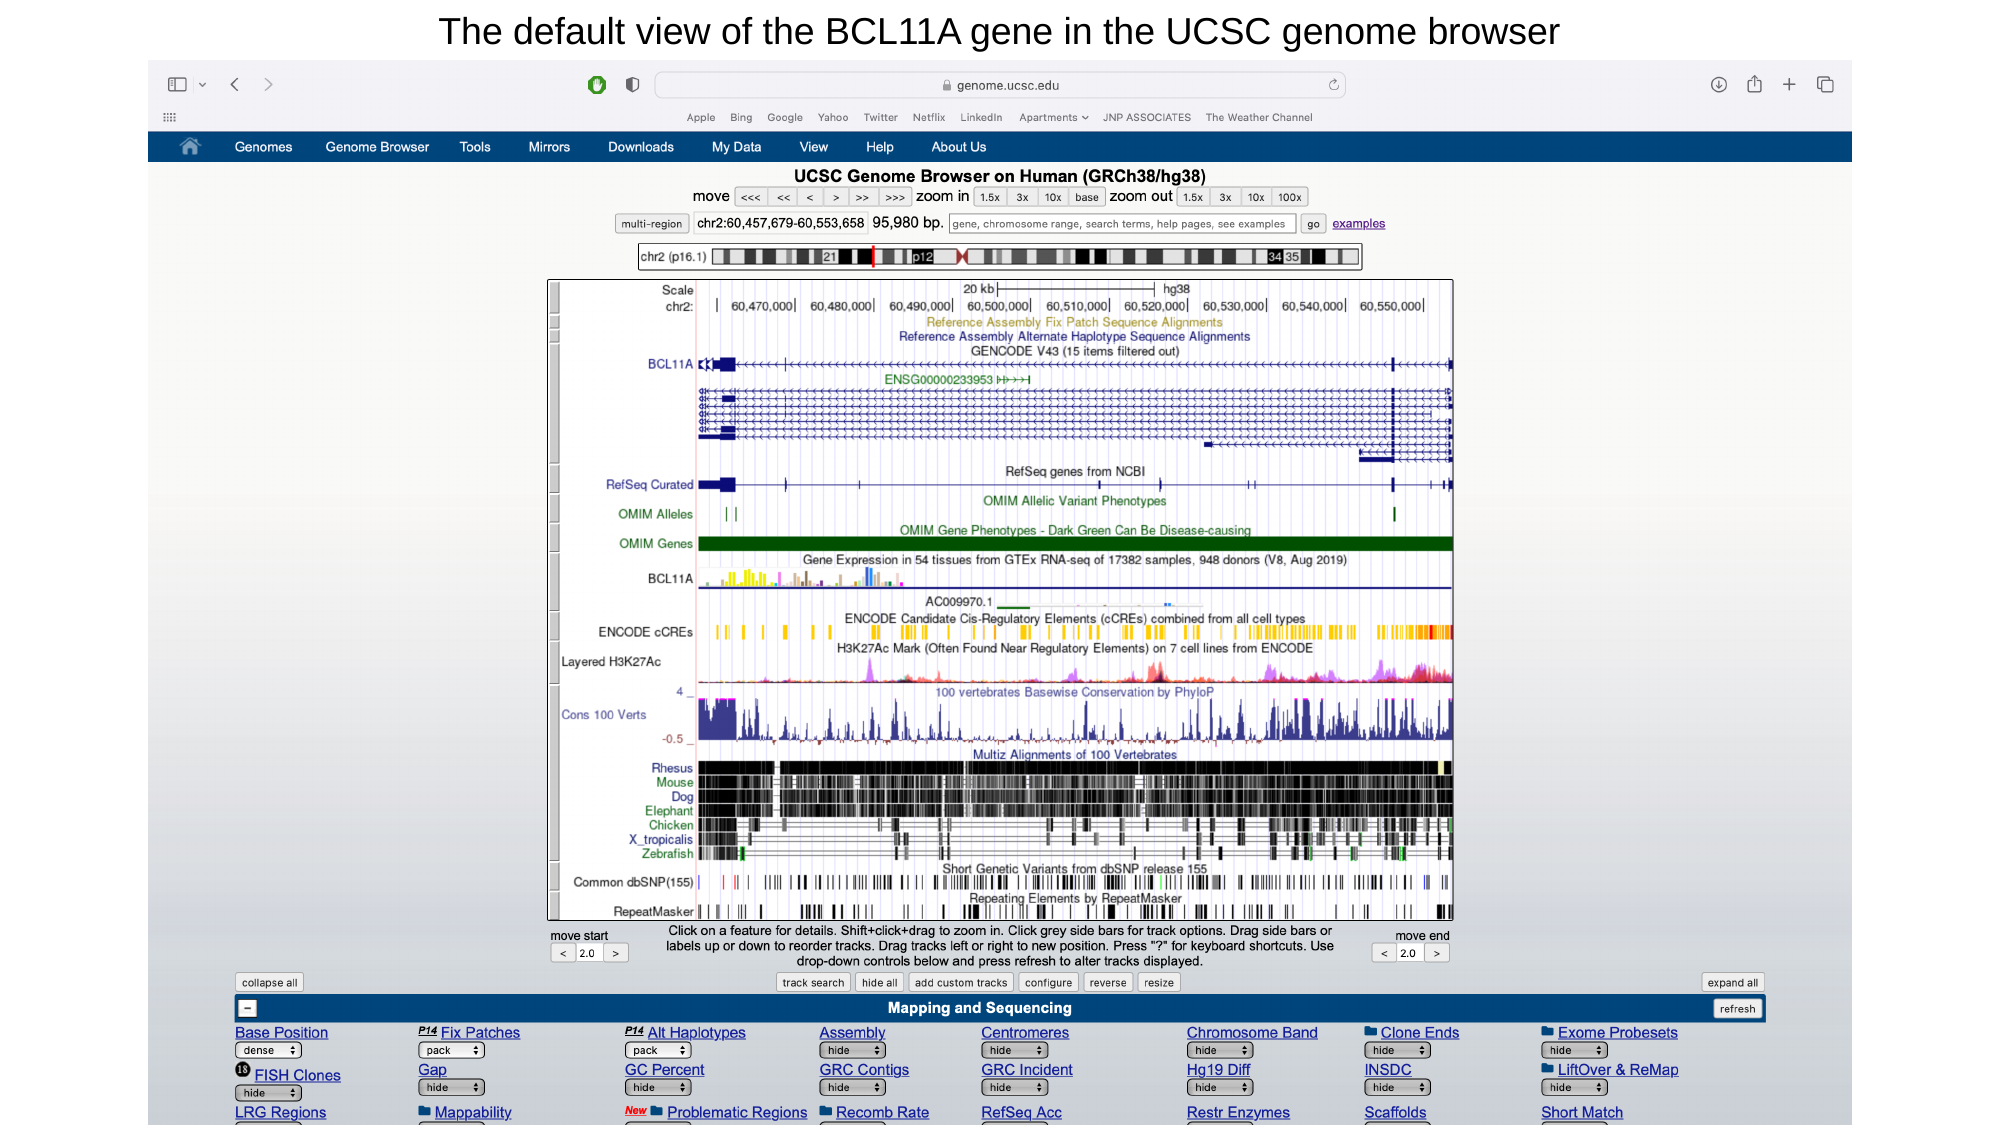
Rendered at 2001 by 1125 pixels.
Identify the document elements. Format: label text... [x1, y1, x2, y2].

picture [148, 60, 1852, 1125]
text_box The default view of the BCL11A gene in the UCSC genome browser [423, 0, 1577, 60]
